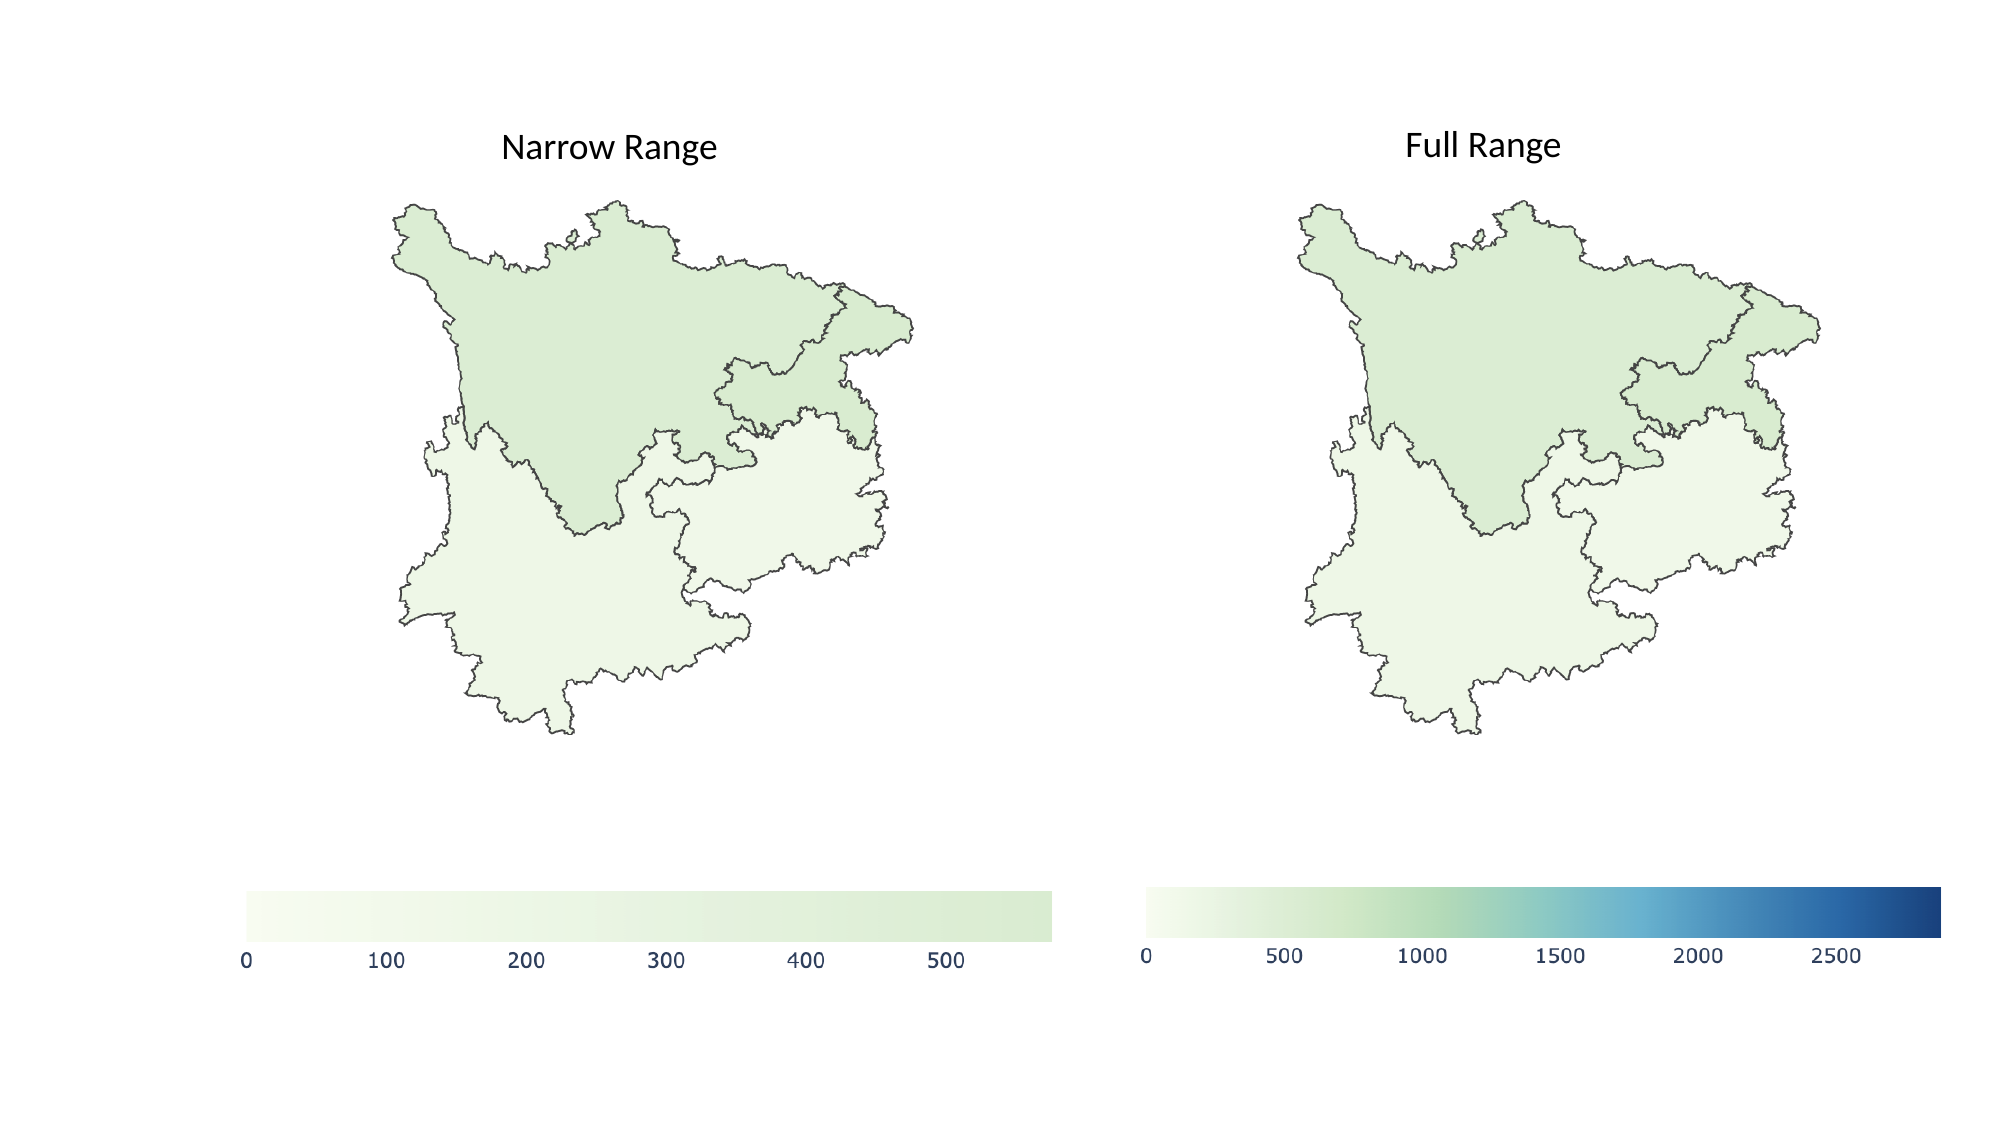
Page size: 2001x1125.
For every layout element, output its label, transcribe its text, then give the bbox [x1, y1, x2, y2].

picture [235, 880, 1063, 974]
picture [1130, 880, 1958, 966]
text_box Full Range [1390, 112, 1577, 173]
picture [353, 184, 945, 743]
picture [1260, 184, 1852, 743]
text_box Narrow Range [486, 114, 733, 174]
